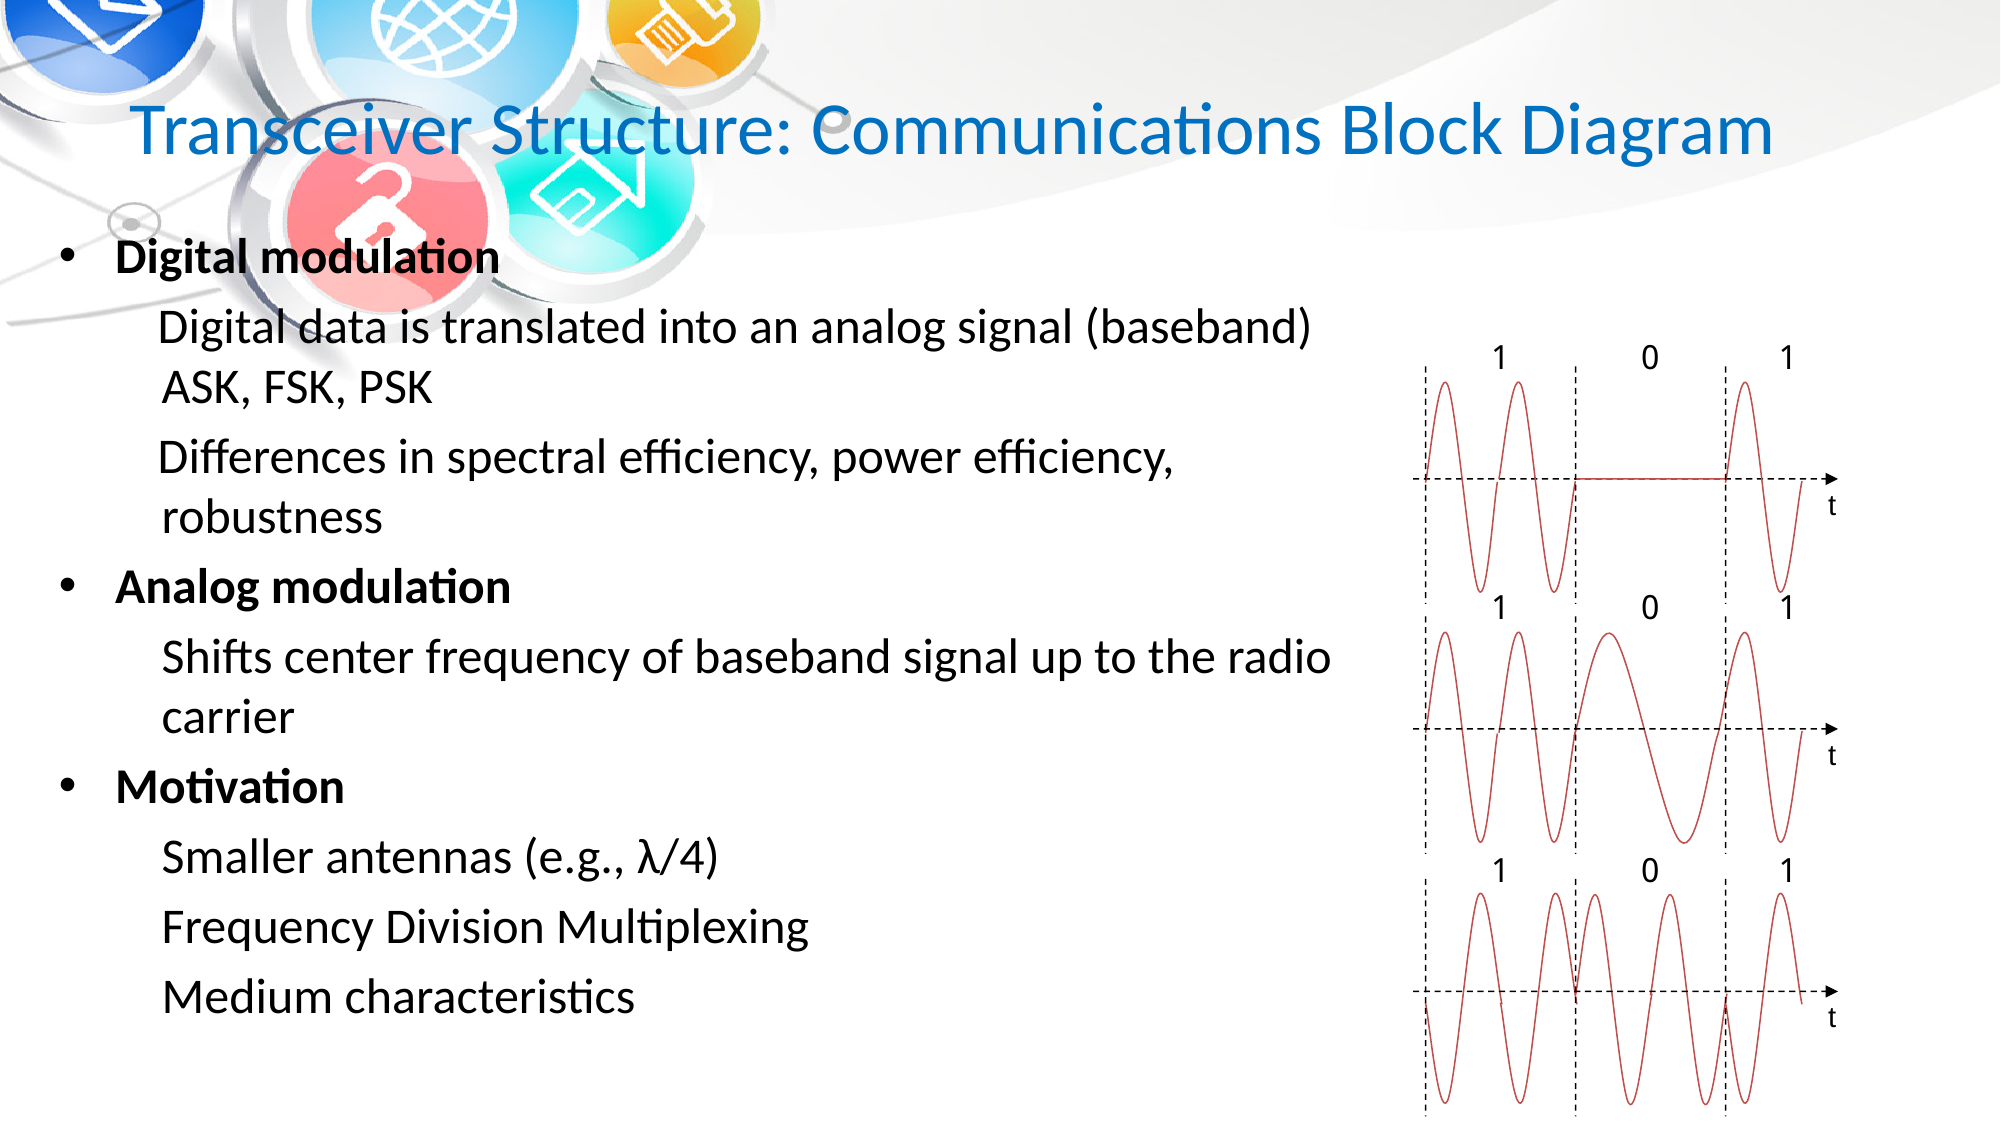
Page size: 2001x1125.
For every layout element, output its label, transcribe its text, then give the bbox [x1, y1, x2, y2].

text_box [1726, 896, 1802, 1104]
text_box 1 [1763, 578, 1812, 634]
text_box t [1813, 728, 1852, 779]
text_box 0 [1625, 578, 1674, 634]
text_box 1 [1763, 841, 1812, 896]
text_box [1498, 634, 1575, 843]
text_box 0 [1625, 841, 1674, 896]
title Transceiver Structure: Communications Block Diagram [114, 61, 1886, 187]
text_box [1726, 382, 1802, 578]
text_box 1 [1475, 841, 1524, 896]
text_box 1 [1763, 328, 1812, 384]
text_box [1825, 722, 1837, 728]
text_box [1825, 472, 1837, 478]
text_box [1573, 633, 1718, 844]
text_box [1576, 894, 1652, 1105]
text_box [1825, 985, 1838, 991]
text_box [1426, 382, 1498, 578]
text_box [1500, 893, 1577, 1104]
text_box [1498, 384, 1575, 593]
text_box t [1813, 478, 1852, 529]
text_box [1426, 896, 1502, 1104]
text_box 0 [1625, 328, 1674, 384]
picture [0, 0, 2001, 1125]
text_box 1 [1475, 328, 1524, 384]
text_box [1426, 632, 1498, 841]
text_box [1650, 896, 1727, 1105]
list Digital modulation Digital data is translated into an analog signal (baseband) ASK, FSK, PSK Differences in spectral efficiency, power efficiency, robustness Analog modulation Shifts center frequency of baseband signal up to the radio carrier Motivation Smaller antennas (e.g., λ/4) Frequency Division Multiplexing Medium characteristics [43, 216, 1403, 1090]
text_box t [1813, 991, 1852, 1041]
text_box 1 [1475, 578, 1524, 634]
text_box [1717, 632, 1803, 841]
